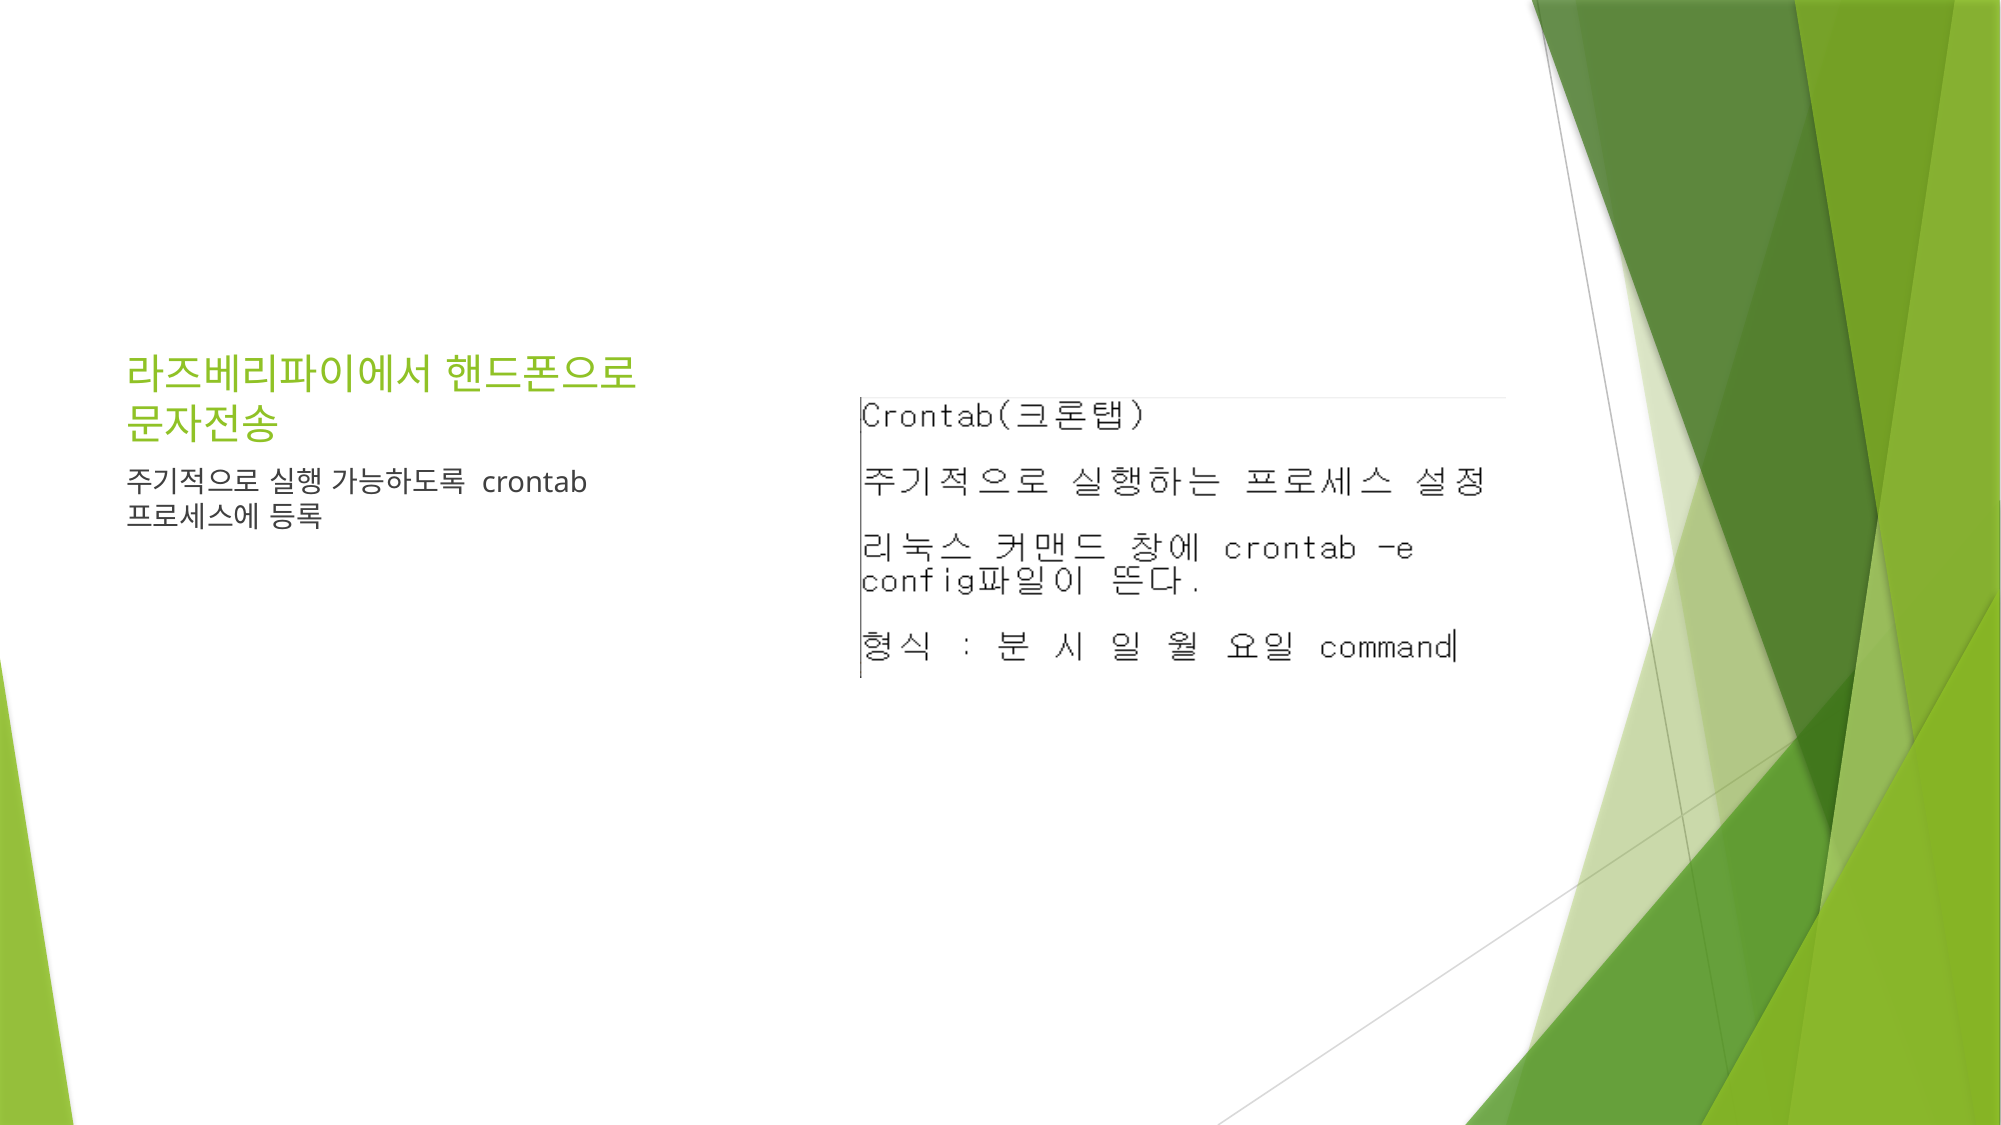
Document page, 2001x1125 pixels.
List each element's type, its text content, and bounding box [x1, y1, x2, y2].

list 주기적으로 실행 가능하도록 crontab 프로세스에 등록 [111, 455, 744, 880]
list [859, 397, 1506, 679]
title 라즈베리파이에서 핸드폰으로 문자전송 [111, 245, 744, 455]
